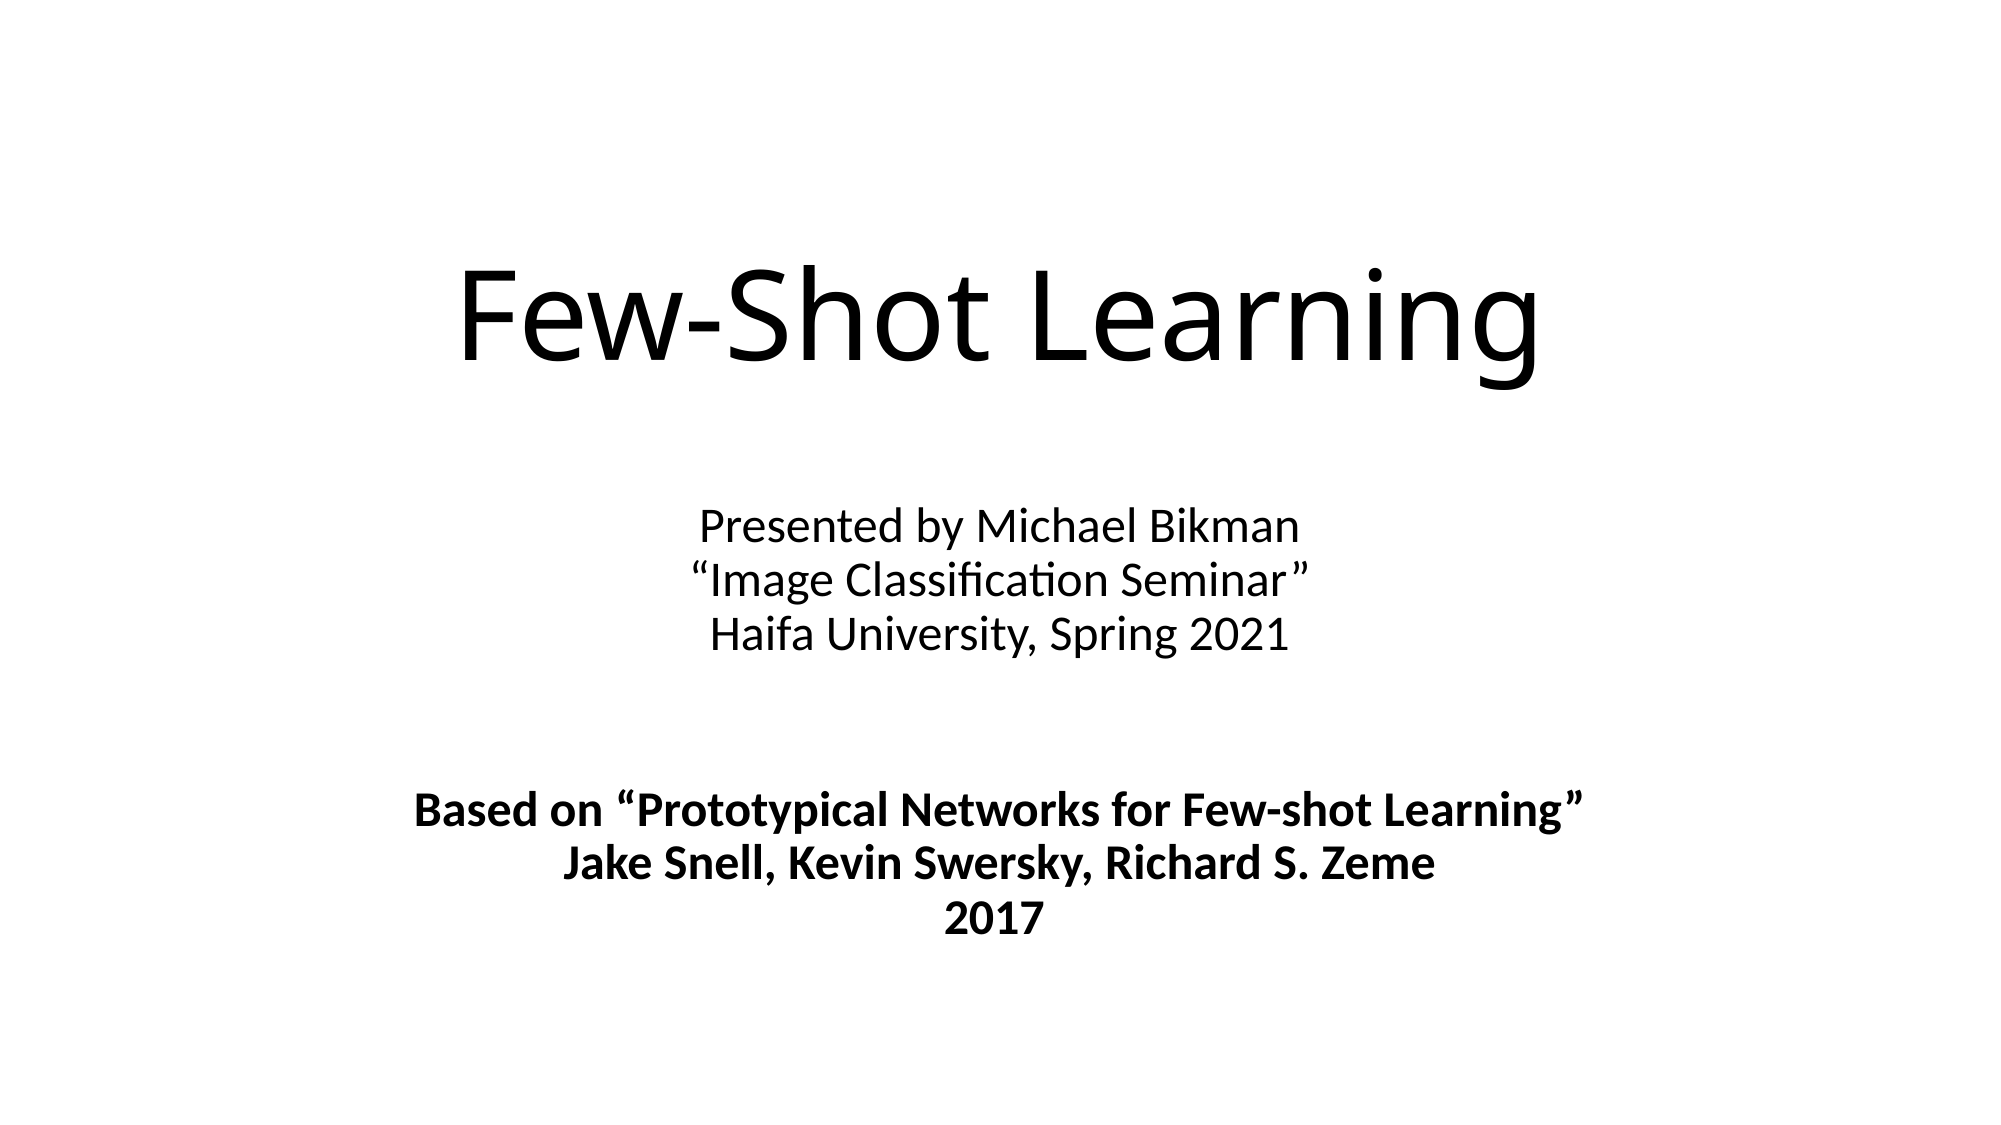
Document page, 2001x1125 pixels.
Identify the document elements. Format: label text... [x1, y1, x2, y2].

text_box Based on “Prototypical Networks for Few-shot Learning” Jake Snell, Kevin Swersky, Richard S. Zeme 2017 [249, 775, 1750, 963]
title Few-Shot Learning [249, 184, 1750, 395]
subtitle Presented by Michael Bikman “Image Classification Seminar” Haifa University, Spring 2021 [249, 491, 1750, 679]
